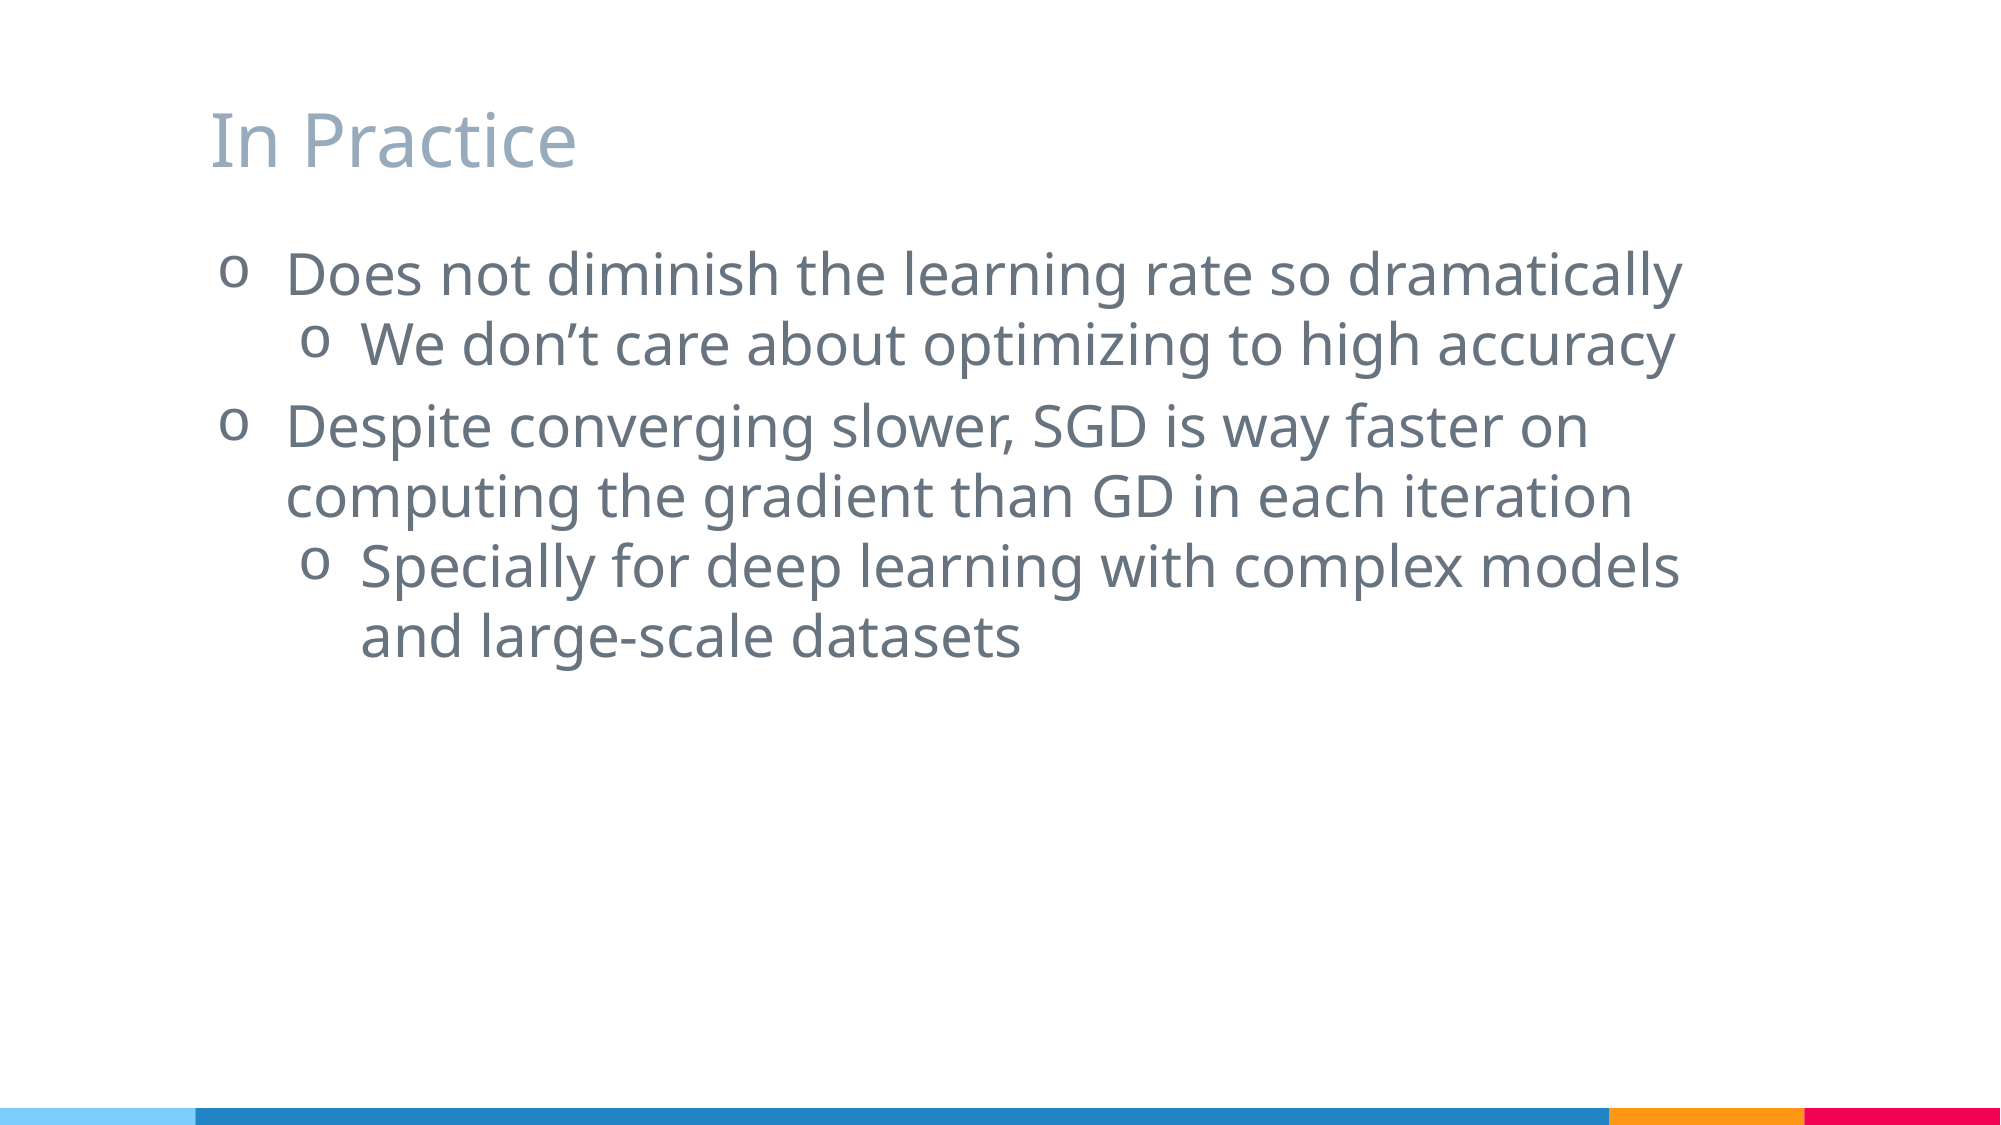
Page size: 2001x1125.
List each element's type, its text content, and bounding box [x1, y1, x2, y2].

list Does not diminish the learning rate so dramatically We don’t care about optimizing to high accuracy Despite converging slower, SGD is way faster on computing the gradient than GD in each iteration Specially for deep learning with complex models and large-scale datasets [195, 222, 1787, 999]
title In Practice [195, 10, 1818, 198]
